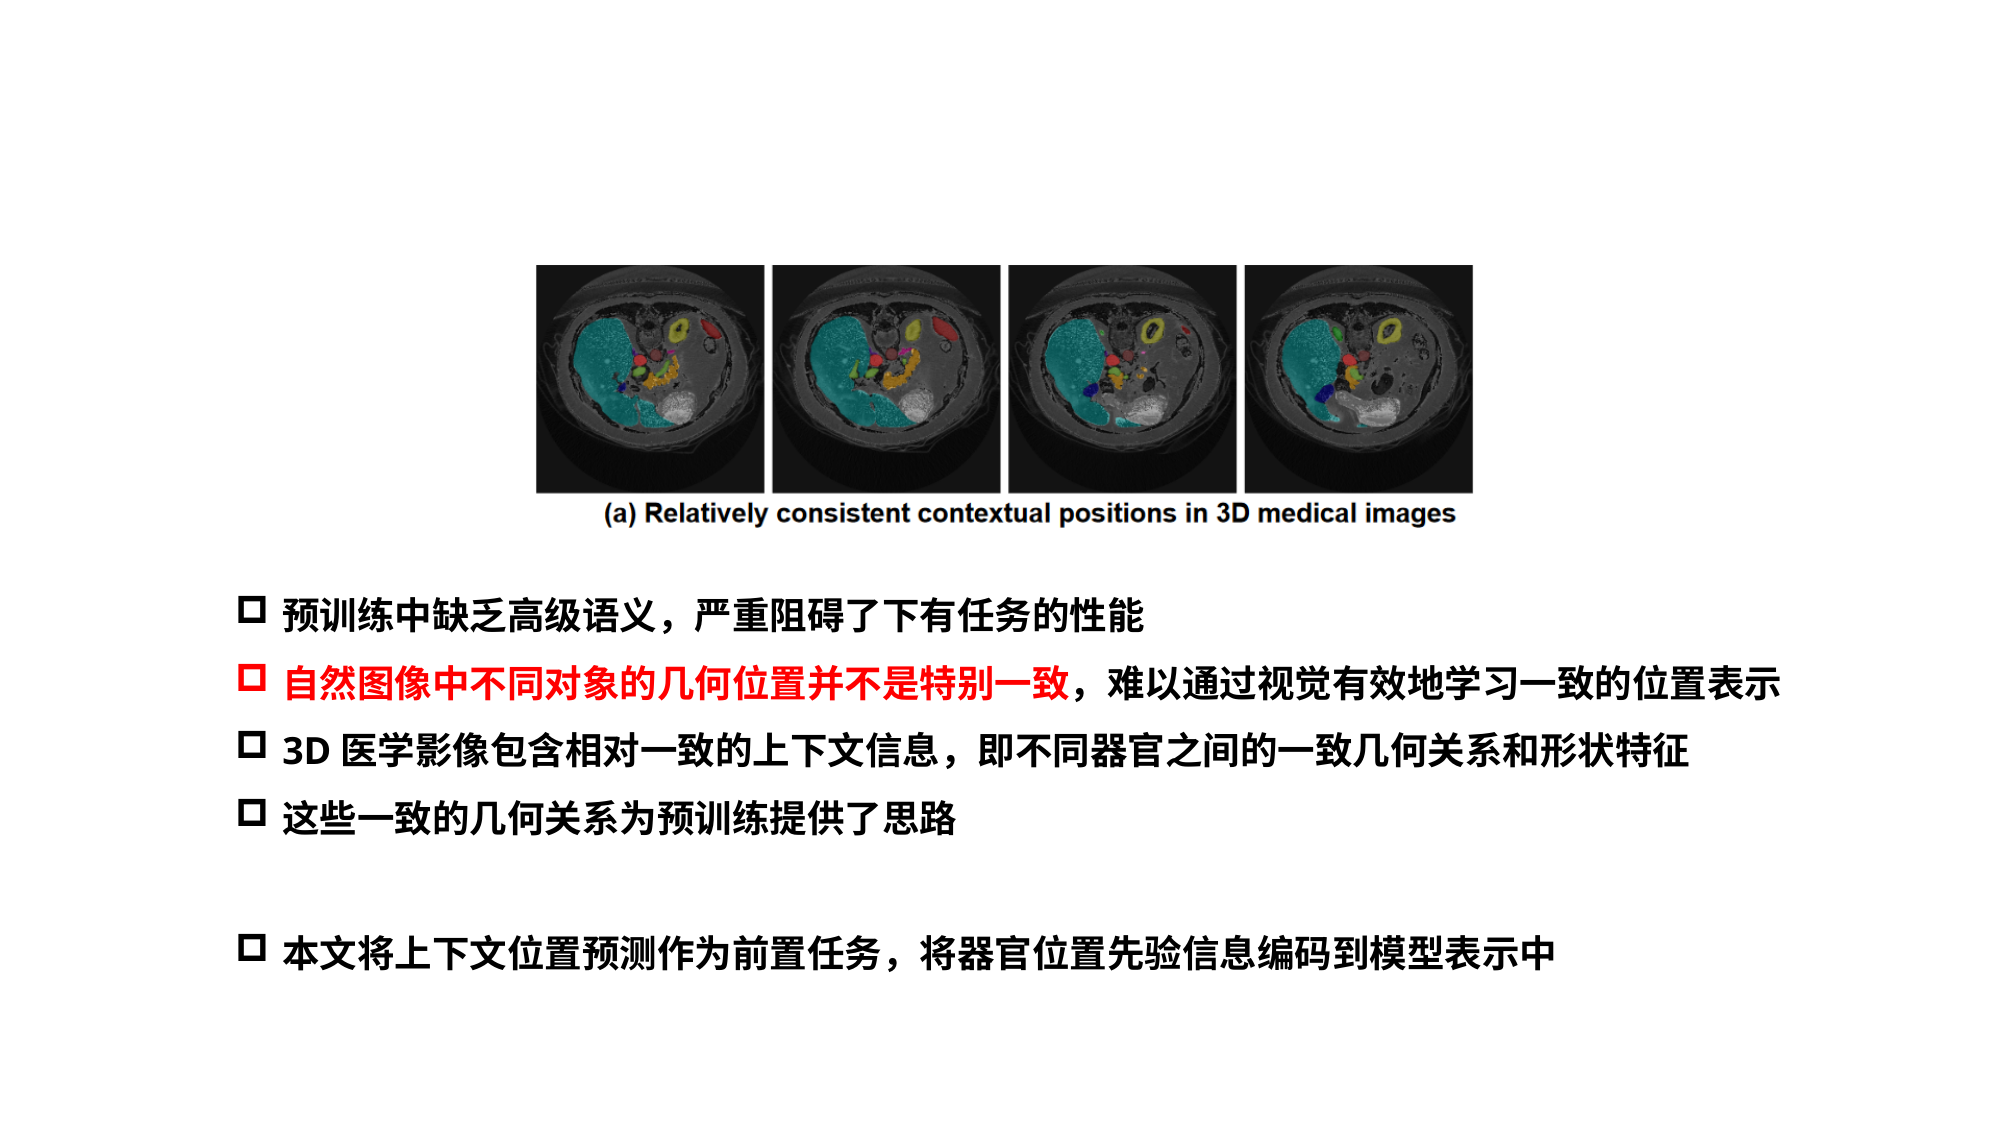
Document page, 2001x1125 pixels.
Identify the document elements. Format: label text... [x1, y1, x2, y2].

text_box 预训练中缺乏高级语义，严重阻碍了下有任务的性能 自然图像中不同对象的几何位置并不是特别一致，难以通过视觉有效地学习一致的位置表示 3D医学影像包含相对一致的上下文信息，即不同器官之间的一致几何关系和形状特征 这些一致的几何关系为预训练提供了思路 本文将上下文位置预测作为前置任务，将器官位置先验信息编码到模型表示中 [220, 562, 1837, 983]
picture [503, 239, 1497, 530]
